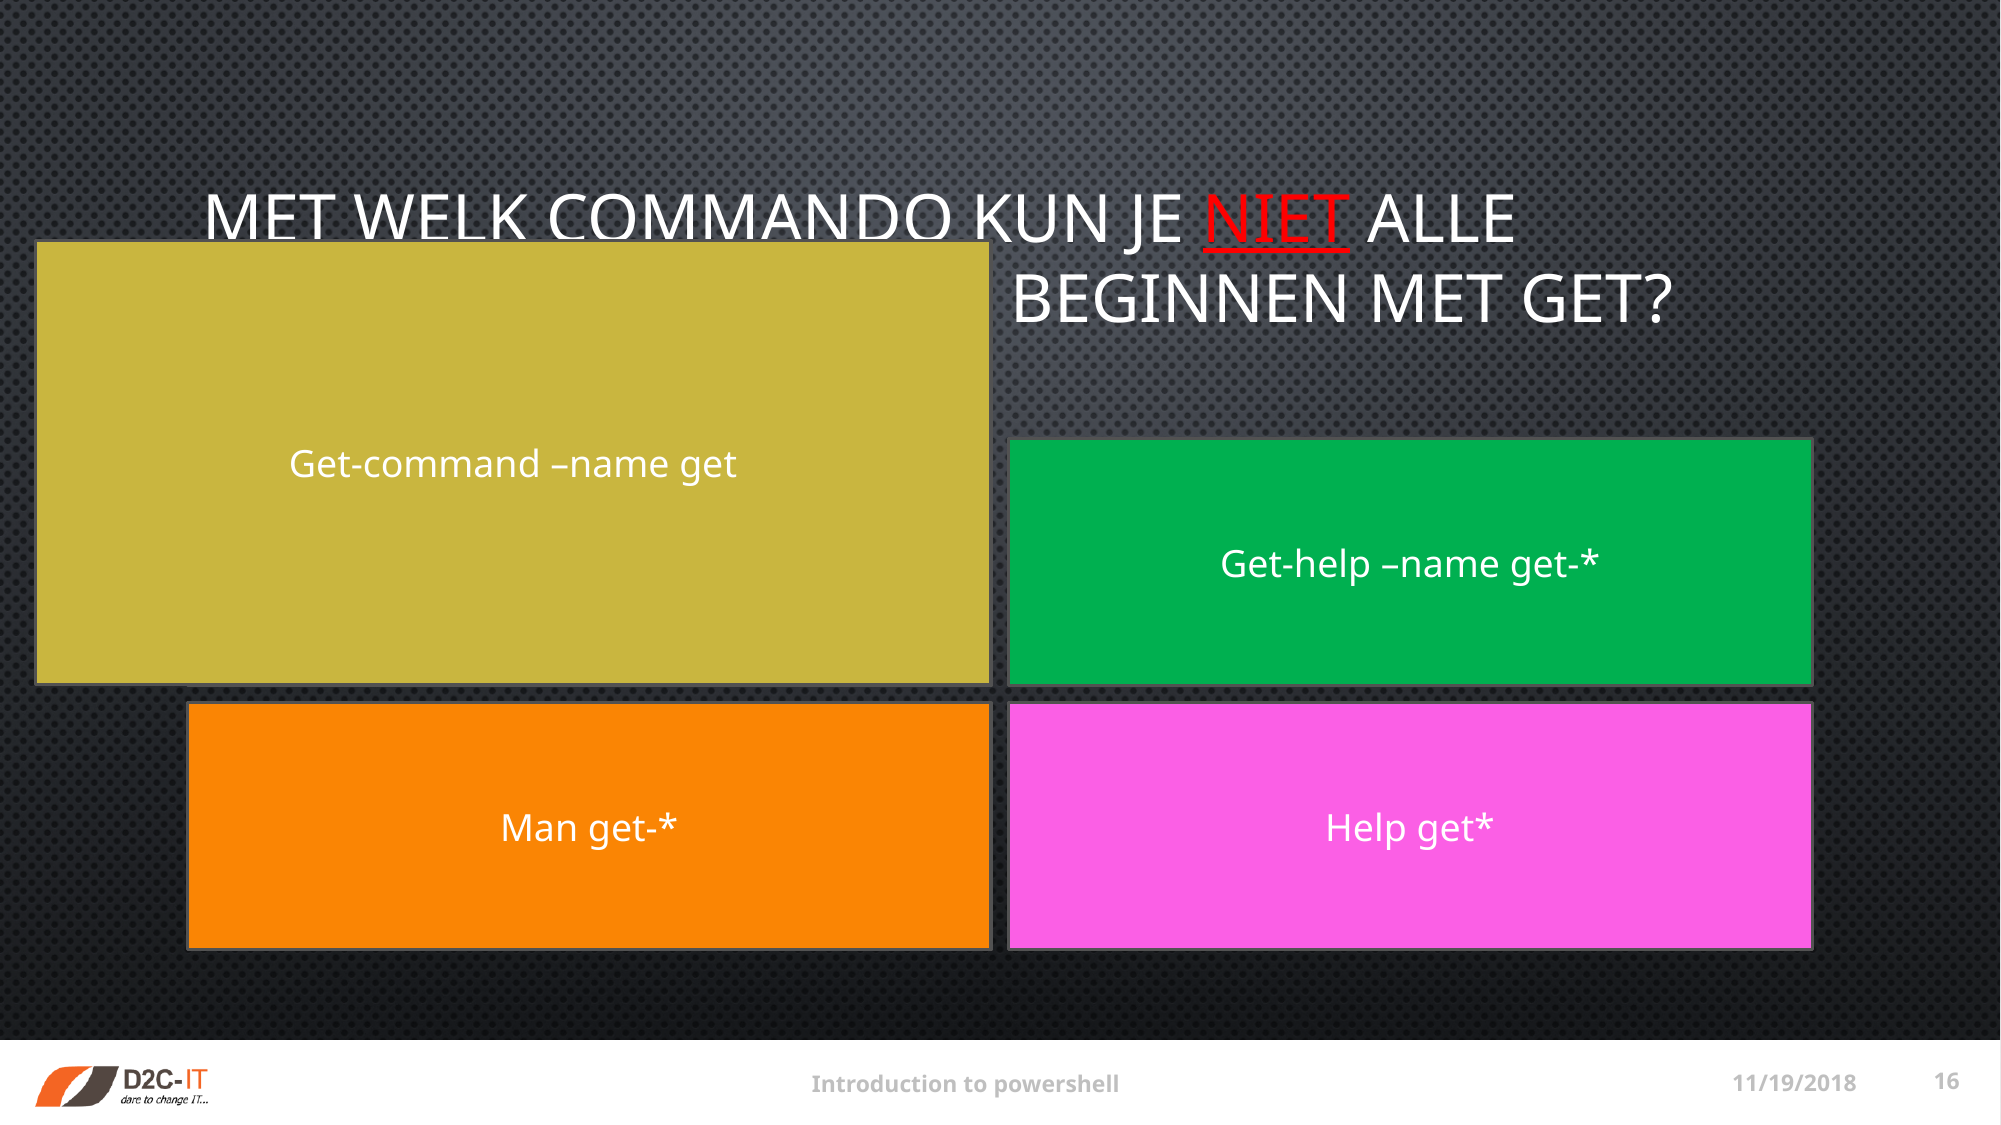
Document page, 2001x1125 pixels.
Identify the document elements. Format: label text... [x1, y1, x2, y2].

slide_number 16 [1884, 1052, 1975, 1113]
title Met welk commando kun je niet alle cmDlets opvragen die beginnen met get? [187, 99, 1813, 413]
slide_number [1609, 1052, 1873, 1113]
text_box Get-help –name get-* [1007, 437, 1814, 687]
text_box Get-command –name get [34, 239, 993, 686]
picture [24, 1060, 229, 1114]
text_box Help get* [1007, 701, 1814, 951]
text_box Man get-* [186, 701, 993, 951]
footer Introduction to powershell [347, 1053, 1585, 1114]
